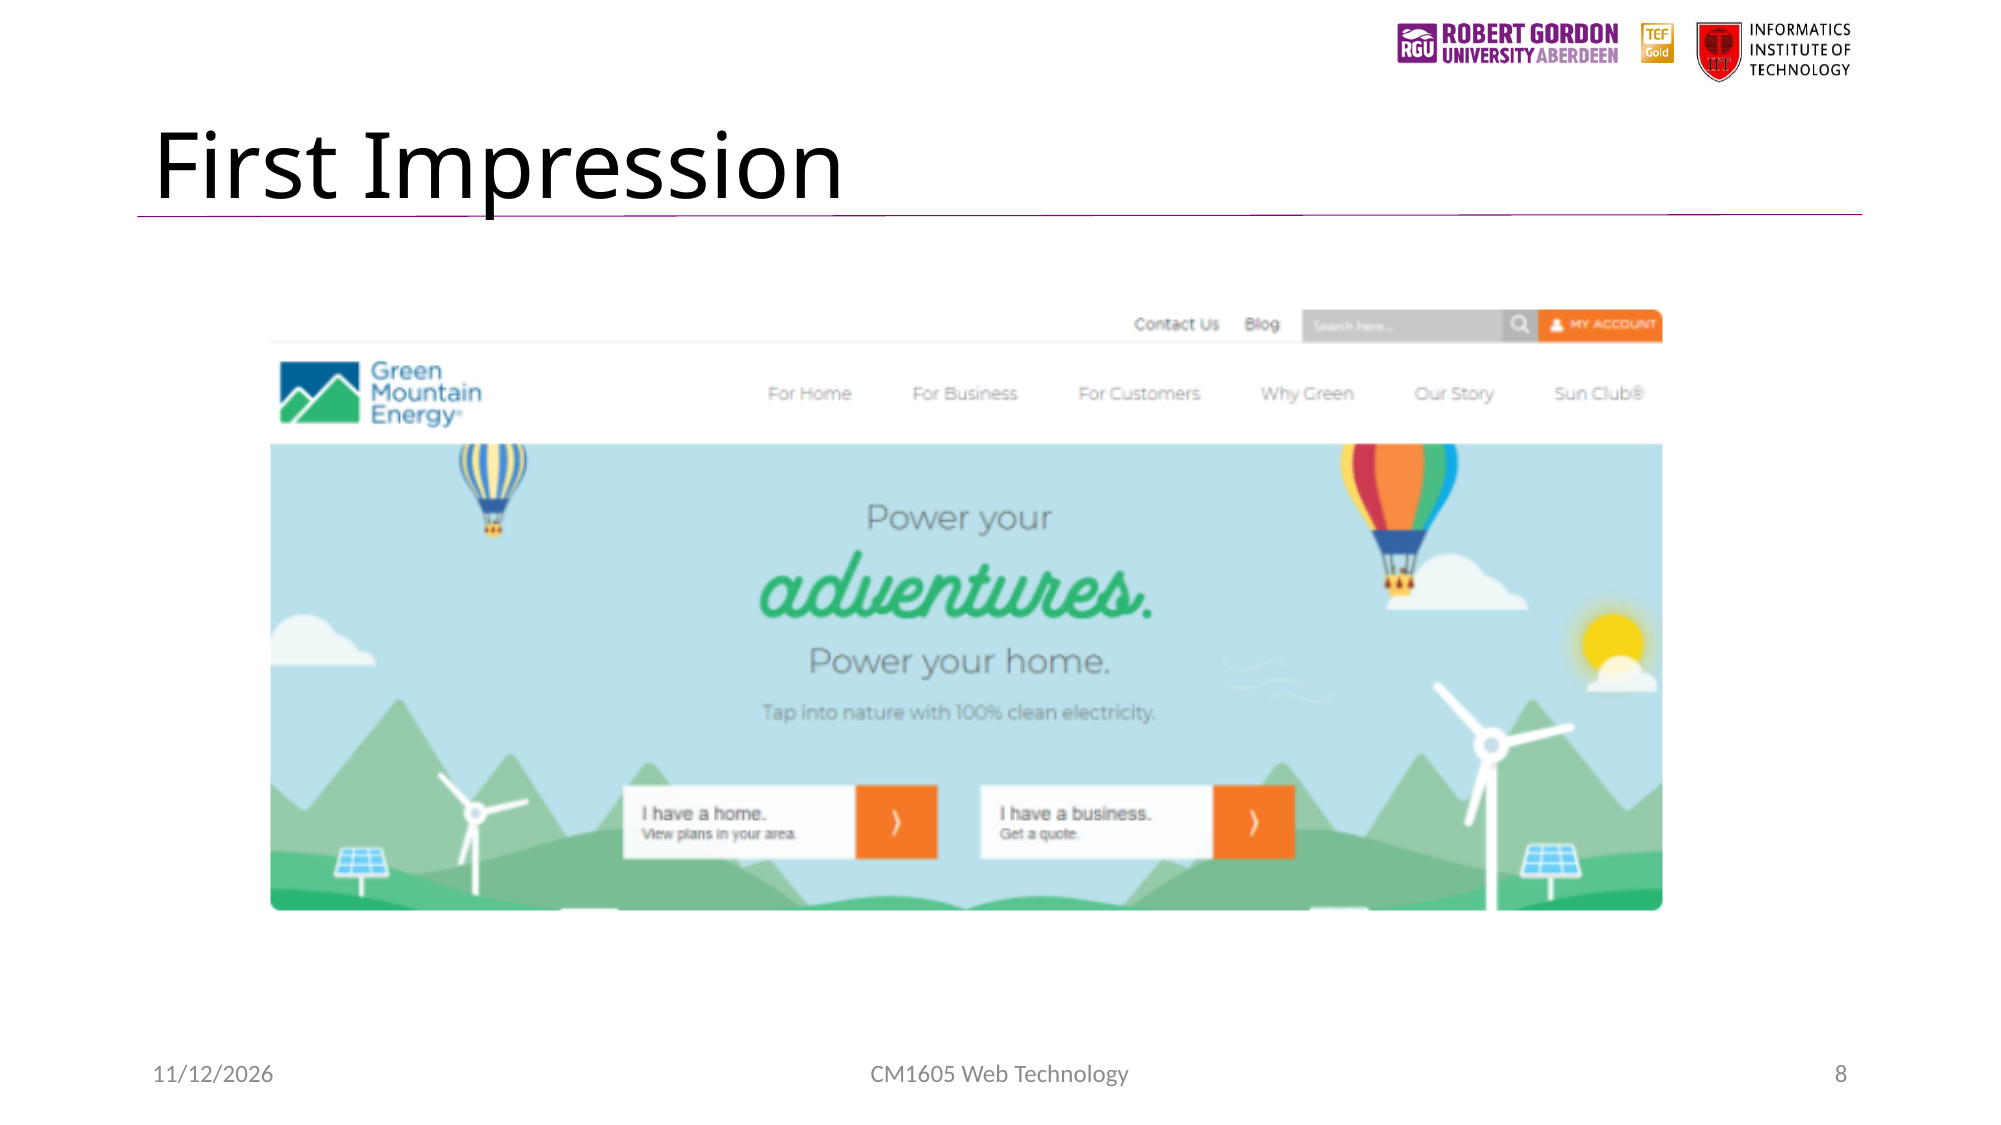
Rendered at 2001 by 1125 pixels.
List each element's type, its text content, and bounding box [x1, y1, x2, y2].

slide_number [137, 1042, 588, 1103]
picture [1388, 5, 1863, 59]
footer CM1605 Web Technology [662, 1042, 1338, 1103]
title First Impression [137, 59, 1863, 278]
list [261, 294, 1679, 933]
slide_number 8 [1412, 1042, 1863, 1103]
